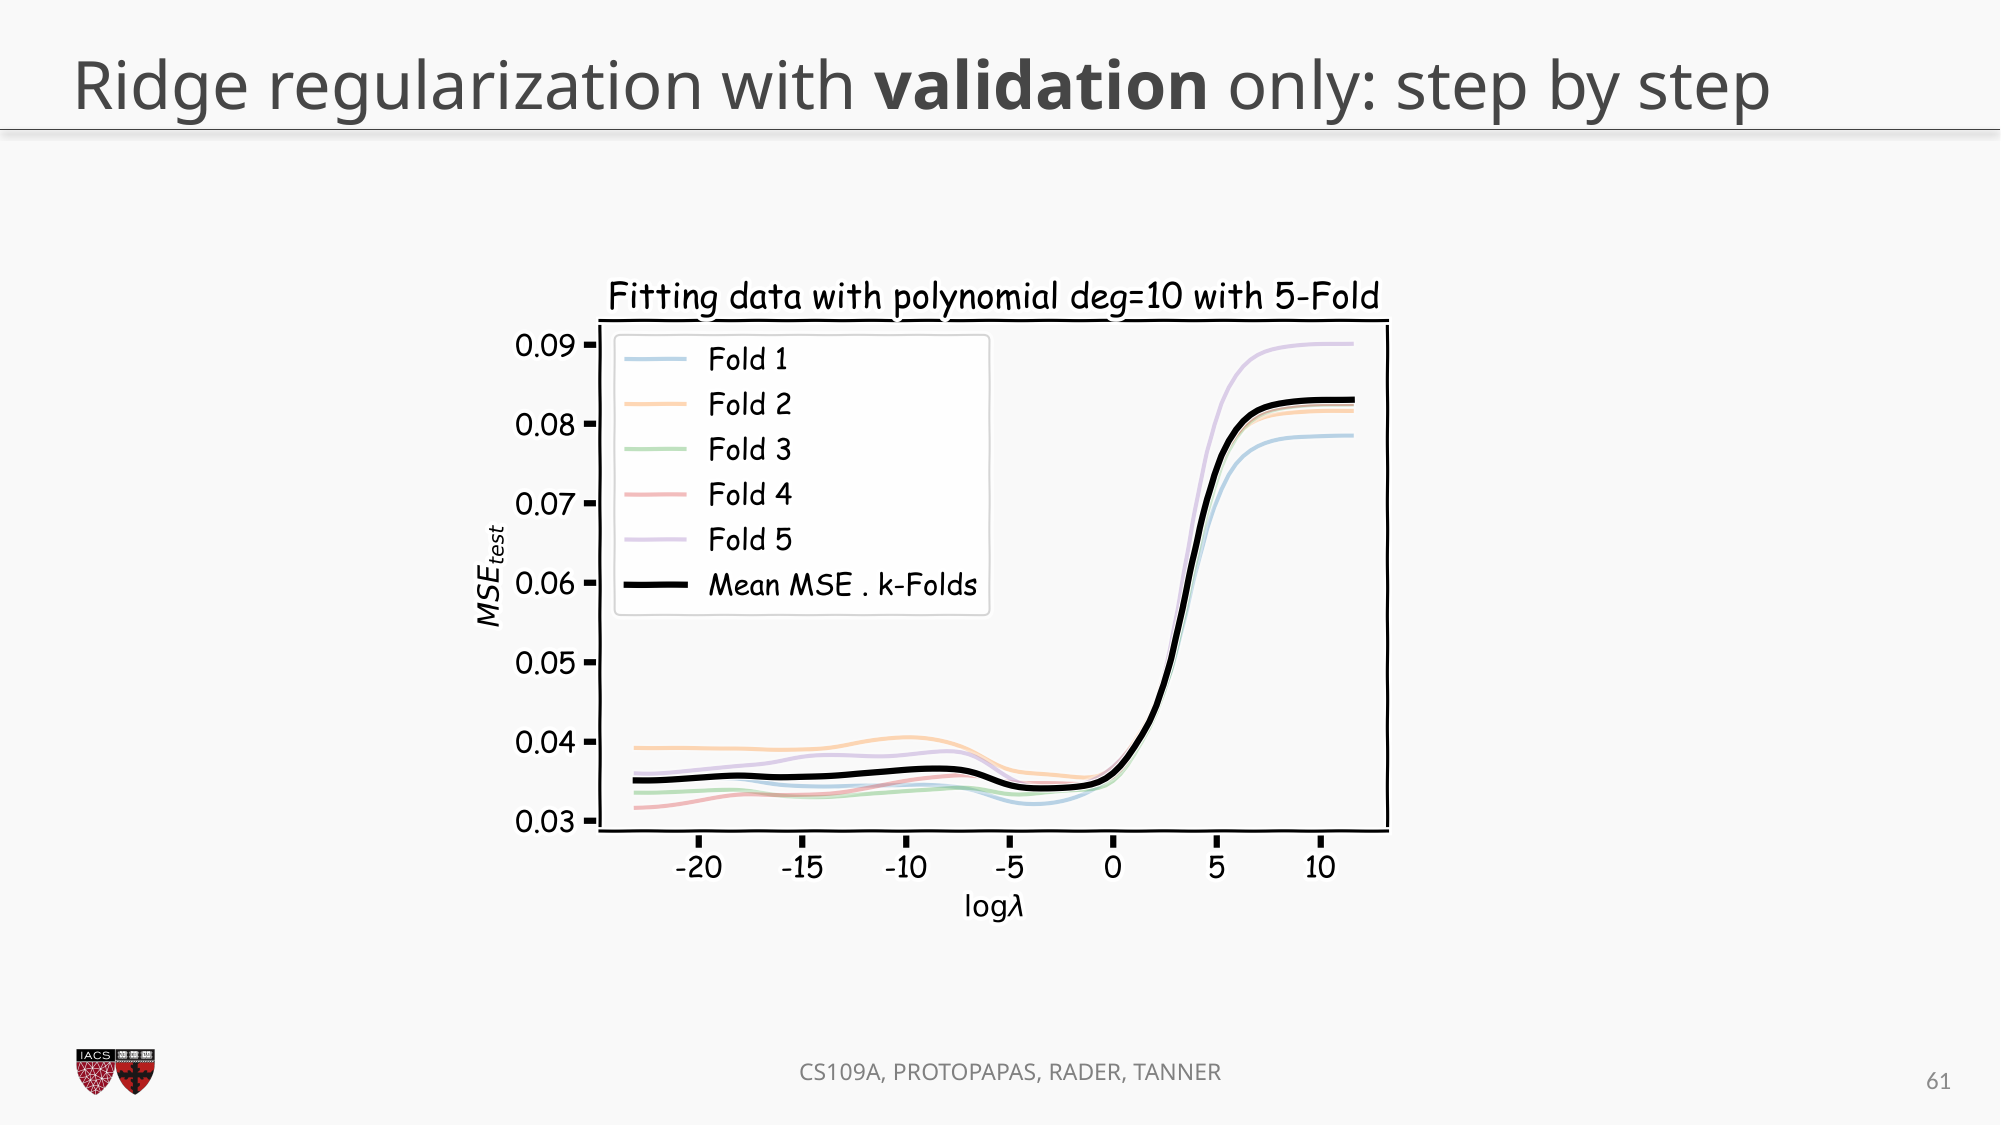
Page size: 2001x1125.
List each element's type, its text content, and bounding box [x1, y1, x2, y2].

slide_number 61 [1500, 1050, 1967, 1110]
picture [75, 1049, 155, 1095]
picture [374, 230, 1501, 981]
title Ridge regularization with validation only: step by step [57, 35, 1943, 162]
